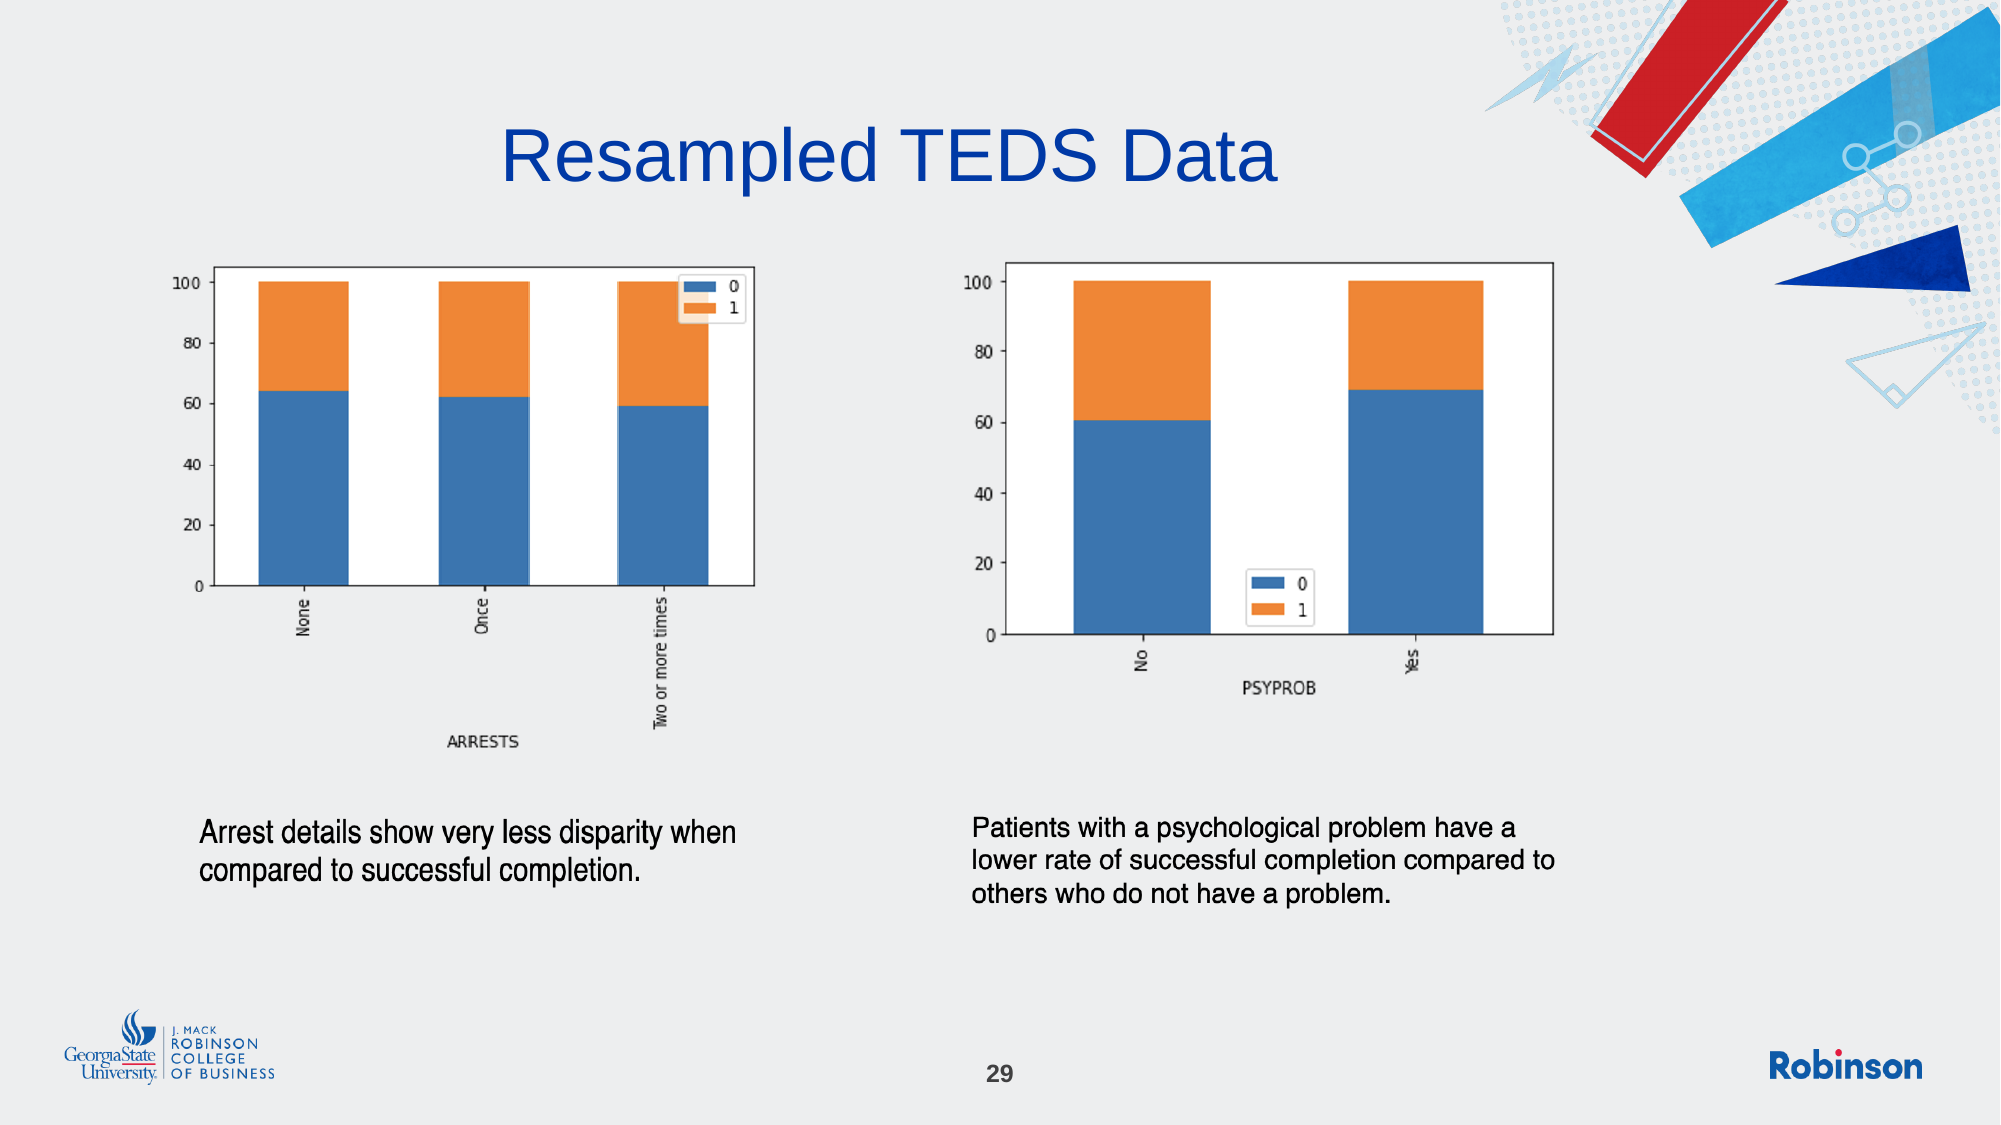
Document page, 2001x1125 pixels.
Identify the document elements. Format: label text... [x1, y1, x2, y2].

slide_number 29 [774, 1042, 1225, 1103]
picture [161, 256, 766, 760]
picture [182, 801, 809, 909]
title Resampled TEDS Data [500, 115, 1367, 198]
picture [950, 0, 2001, 710]
picture [954, 801, 1580, 927]
picture [64, 1009, 274, 1085]
picture [1770, 1049, 1922, 1079]
